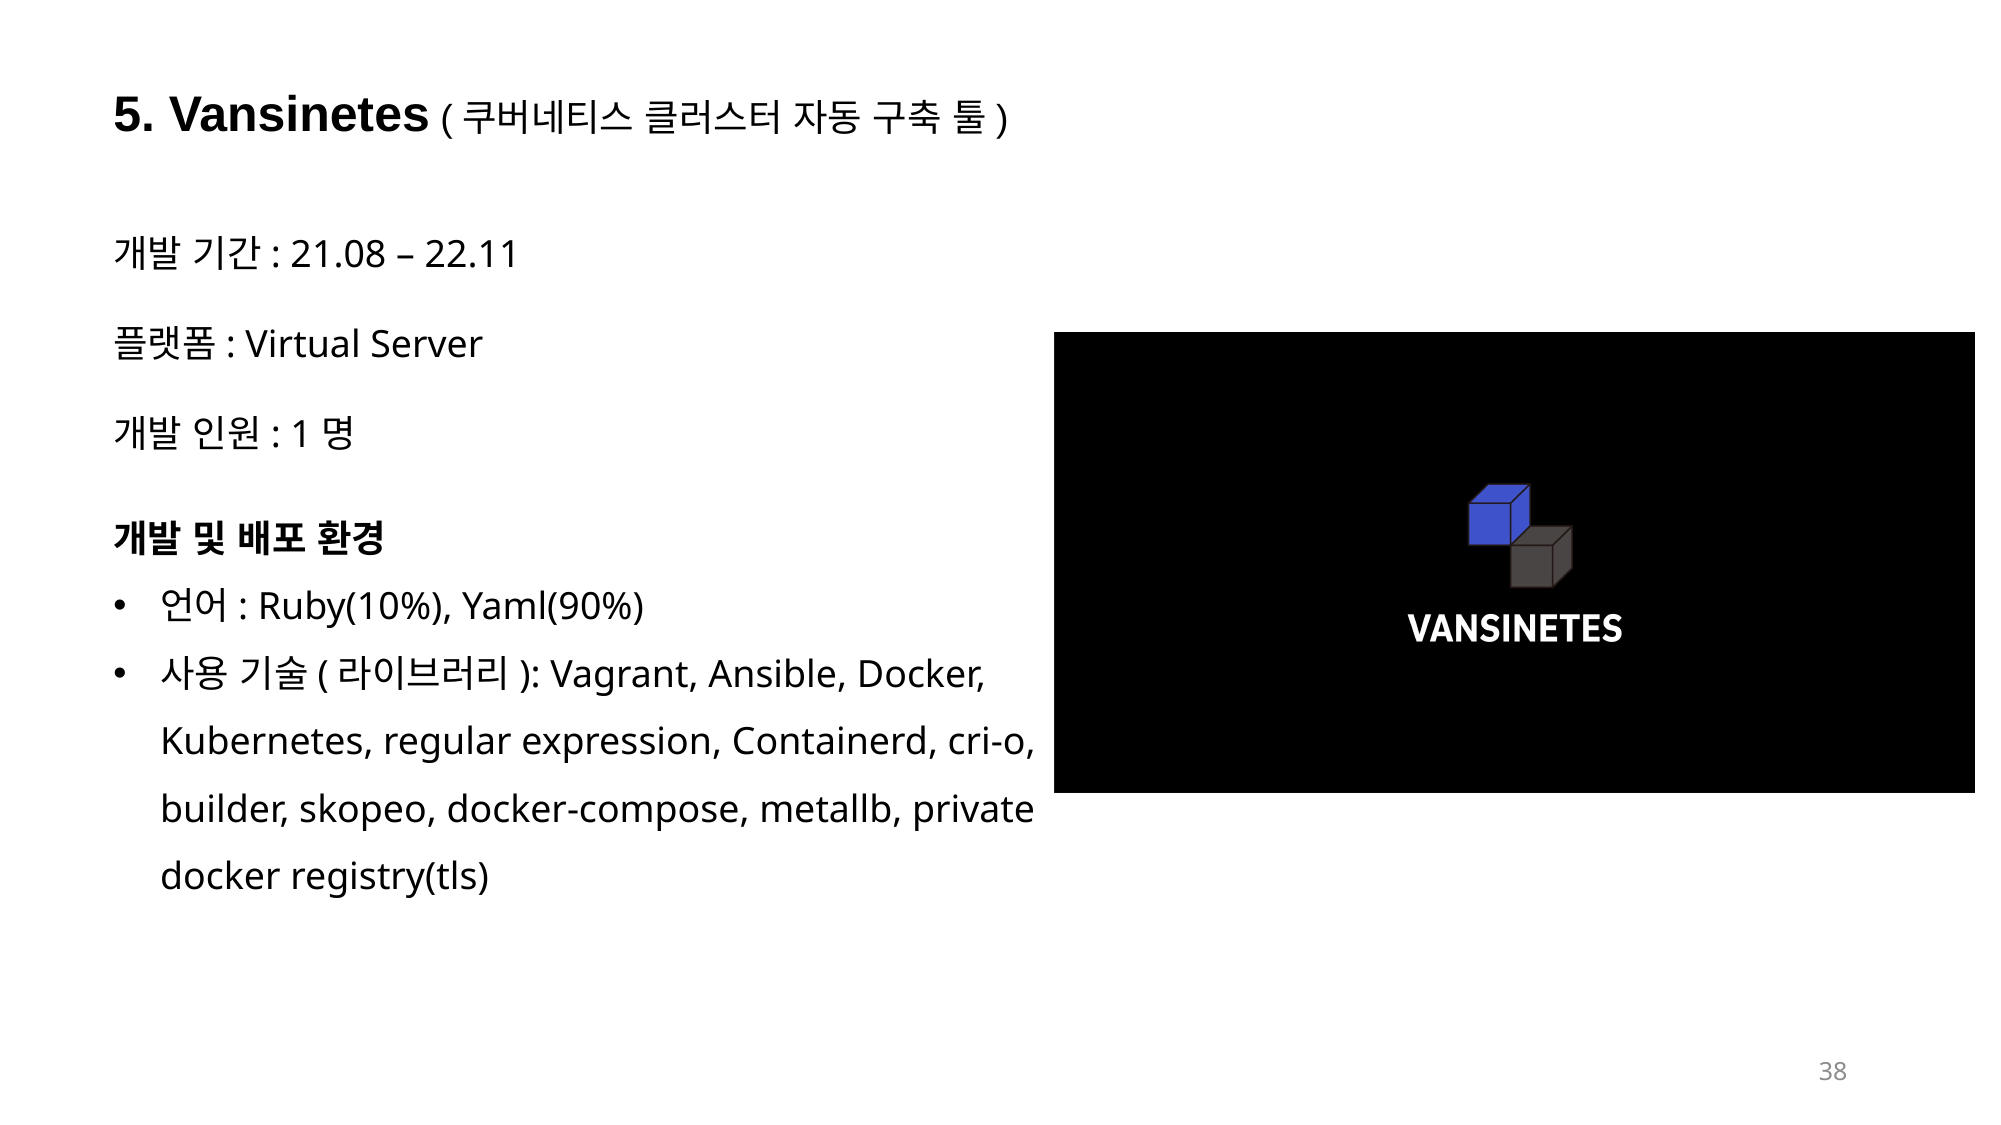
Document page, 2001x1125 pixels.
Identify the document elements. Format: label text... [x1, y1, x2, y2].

slide_number 38 [1412, 1042, 1863, 1103]
text_box 개발 기간: 21.08 – 22.11 플랫폼: Virtual Server 개발 인원: 1명 개발 및 배포 환경 언어: Ruby(10%), Yaml(90%) 사용 기술(라이브러리): Vagrant, Ansible, Docker, Kubernetes, regular expression, Containerd, cri-o, builder, skopeo, docker-compose, metallb, private docker registry(tls) [98, 222, 1055, 905]
picture [1054, 332, 1976, 793]
text_box 5. Vansinetes (쿠버네티스 클러스터 자동 구축 툴) [98, 74, 1277, 150]
